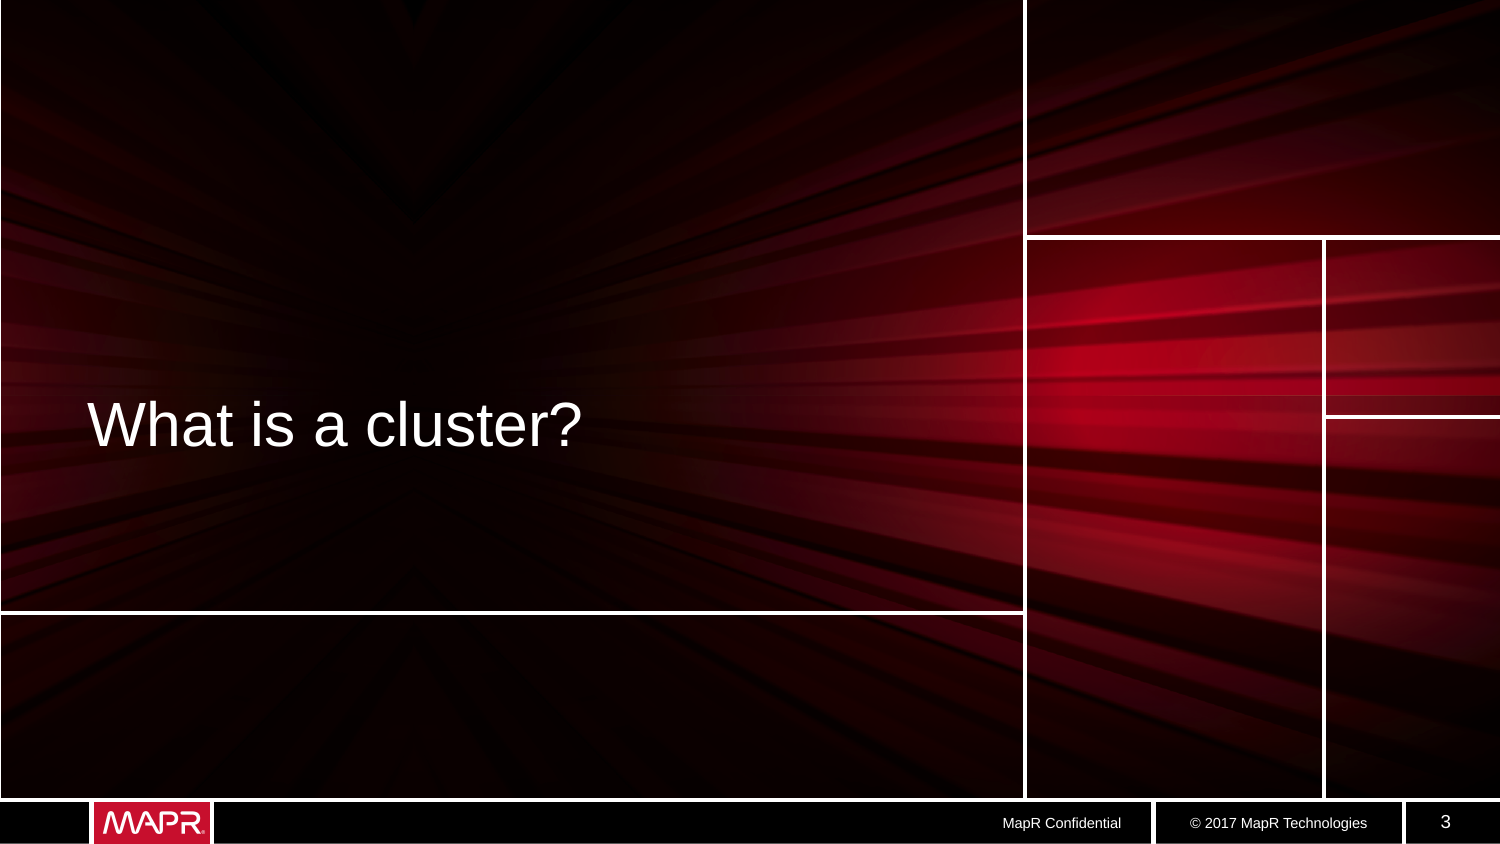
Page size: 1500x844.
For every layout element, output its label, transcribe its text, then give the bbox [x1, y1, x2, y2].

picture [1027, 0, 1500, 235]
list What is a cluster? [72, 357, 1024, 492]
picture [1, 0, 1023, 611]
picture [1027, 240, 1322, 798]
picture [1326, 240, 1500, 415]
picture [1326, 419, 1500, 798]
picture [94, 802, 210, 844]
picture [1, 615, 1023, 798]
